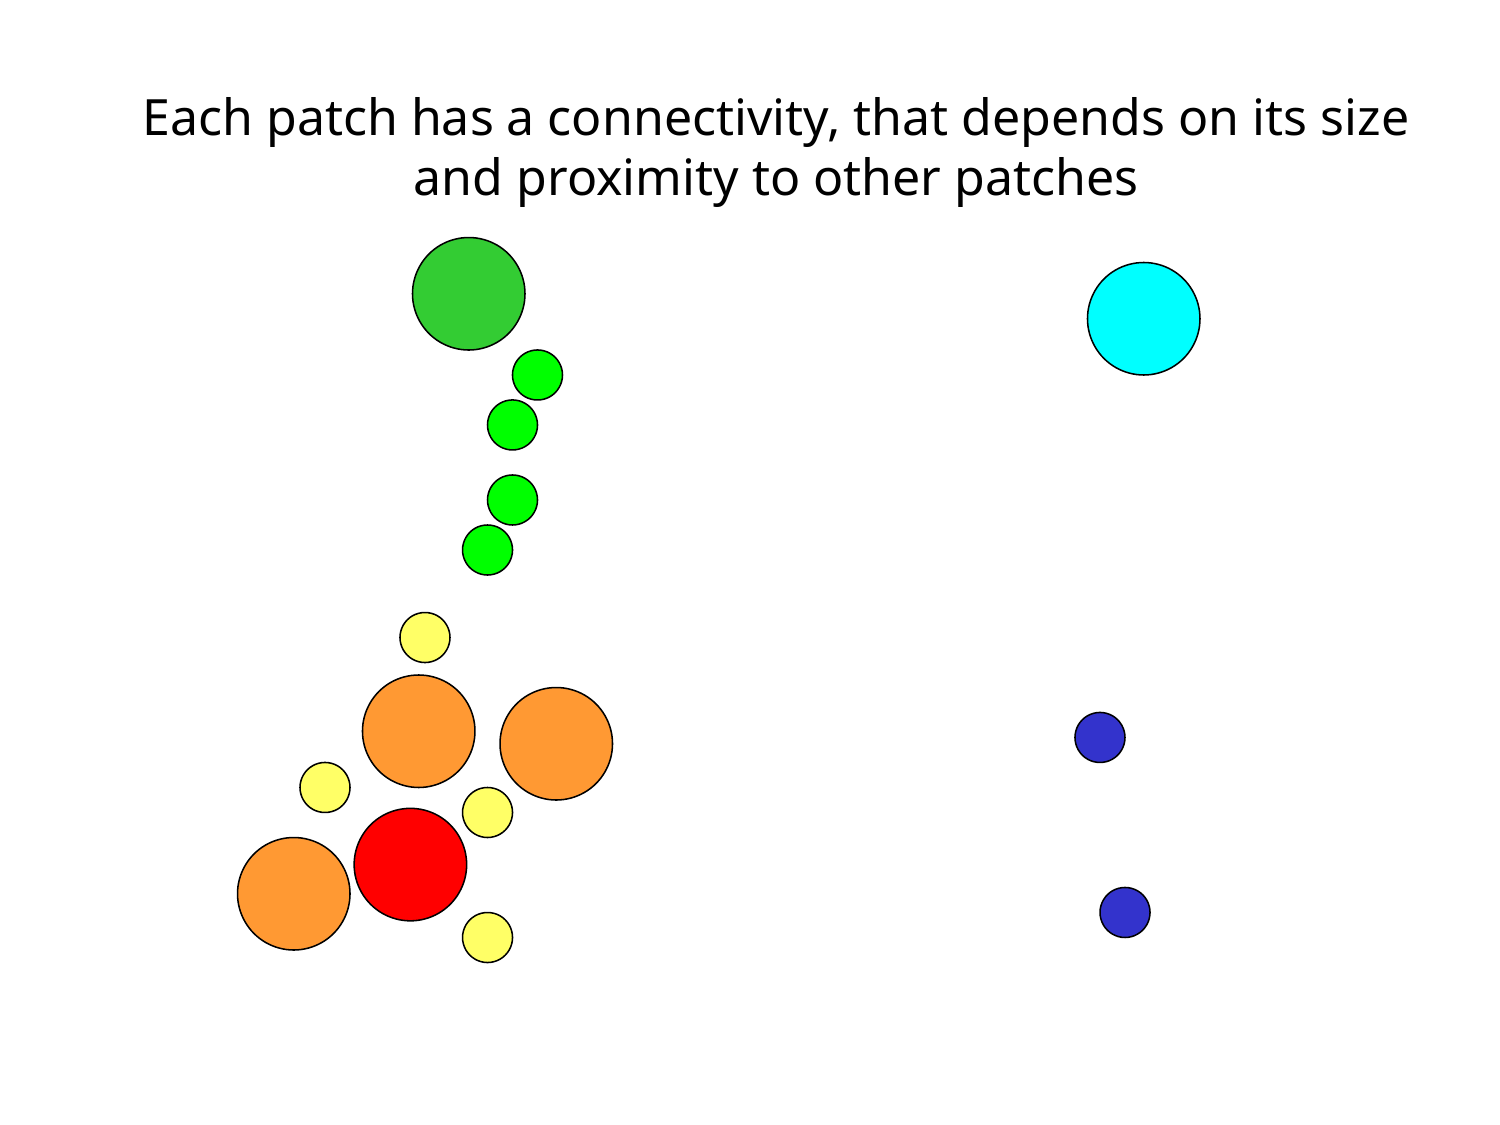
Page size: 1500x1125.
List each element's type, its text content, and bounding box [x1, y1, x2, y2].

text_box [1100, 887, 1151, 938]
text_box [500, 687, 613, 801]
text_box [1087, 262, 1201, 376]
text_box [412, 237, 526, 351]
text_box [462, 912, 513, 963]
text_box [354, 808, 467, 921]
text_box [1074, 712, 1126, 763]
text_box [462, 787, 513, 838]
text_box [487, 474, 538, 526]
text_box [237, 837, 351, 951]
text_box [512, 349, 563, 400]
text_box [399, 612, 451, 663]
text_box [362, 675, 475, 788]
text_box Each patch has a connectivity, that depends on its size and proximity to other patches [125, 77, 1428, 213]
text_box [300, 762, 351, 813]
text_box [487, 399, 538, 450]
text_box [462, 525, 513, 576]
